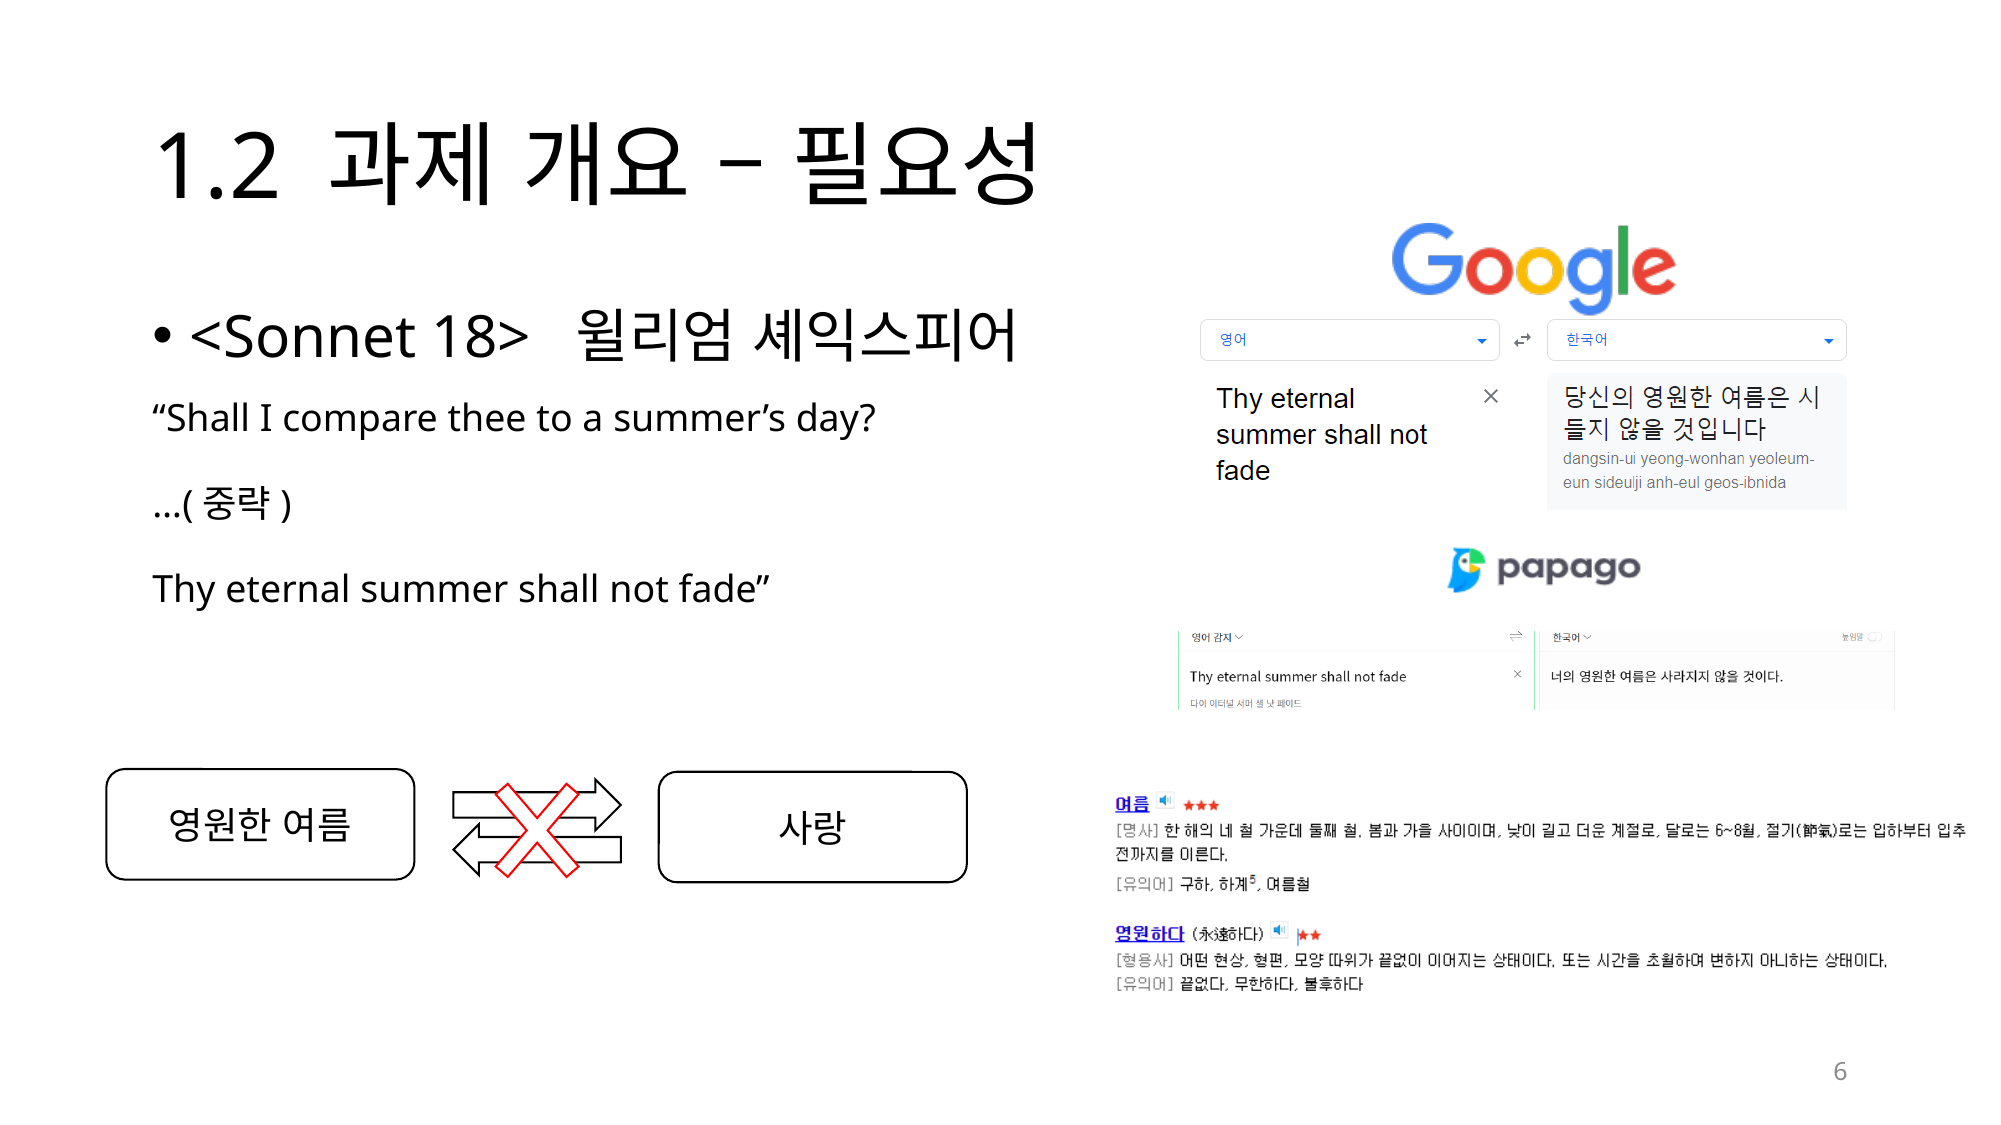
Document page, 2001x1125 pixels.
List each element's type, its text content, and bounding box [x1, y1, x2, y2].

text_box [494, 782, 581, 879]
text_box [522, 846, 553, 864]
text_box [452, 791, 514, 819]
slide_number 6 [1412, 1042, 1863, 1103]
text_box [560, 777, 623, 833]
text_box [452, 821, 520, 878]
title 1.2 과제 개요 – 필요성 [137, 59, 1863, 278]
text_box 사랑 [657, 770, 968, 884]
picture [1194, 223, 1854, 510]
picture [1175, 631, 1896, 710]
picture [1088, 779, 1973, 1001]
text_box [554, 835, 622, 864]
picture [1421, 542, 1650, 616]
text_box 영원한 여름 [105, 767, 416, 881]
text_box [517, 791, 558, 815]
list <Sonnet 18> 윌리엄 셰익스피어 “Shall I compare thee to a summer’s day? …(중략) Thy eternal summer shall not fade” [137, 299, 1863, 1014]
